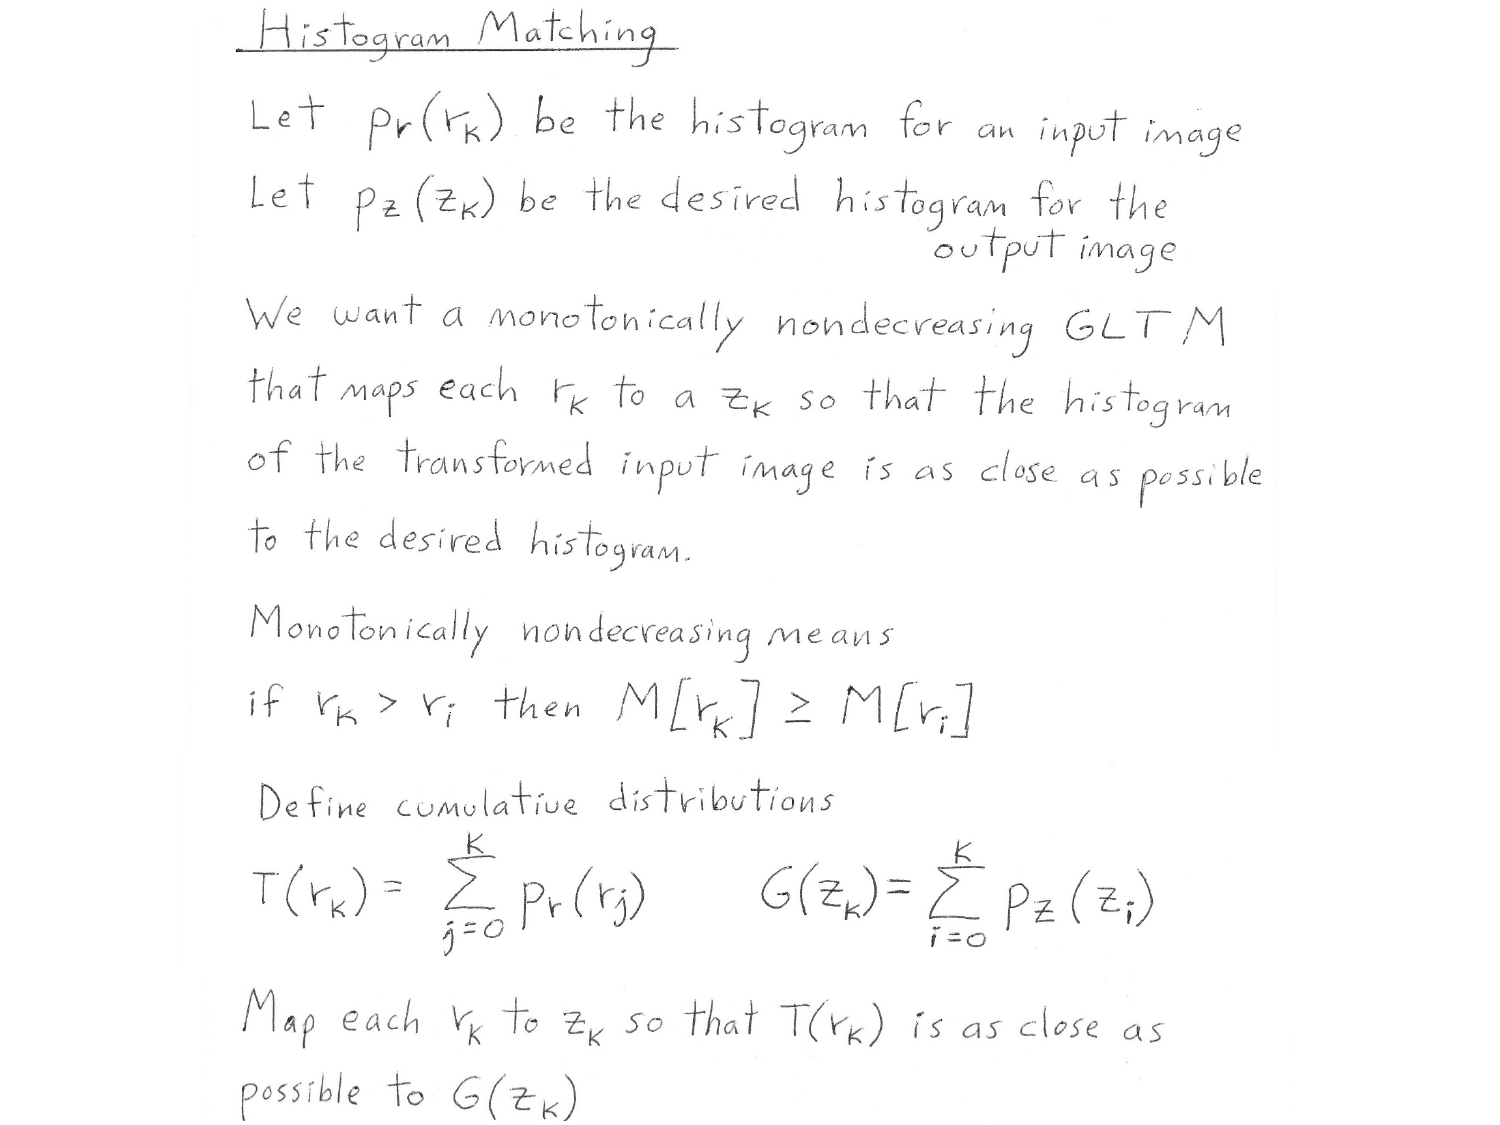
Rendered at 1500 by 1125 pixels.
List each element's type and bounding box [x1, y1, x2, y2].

picture [179, 0, 1277, 963]
picture [206, 974, 1294, 1121]
